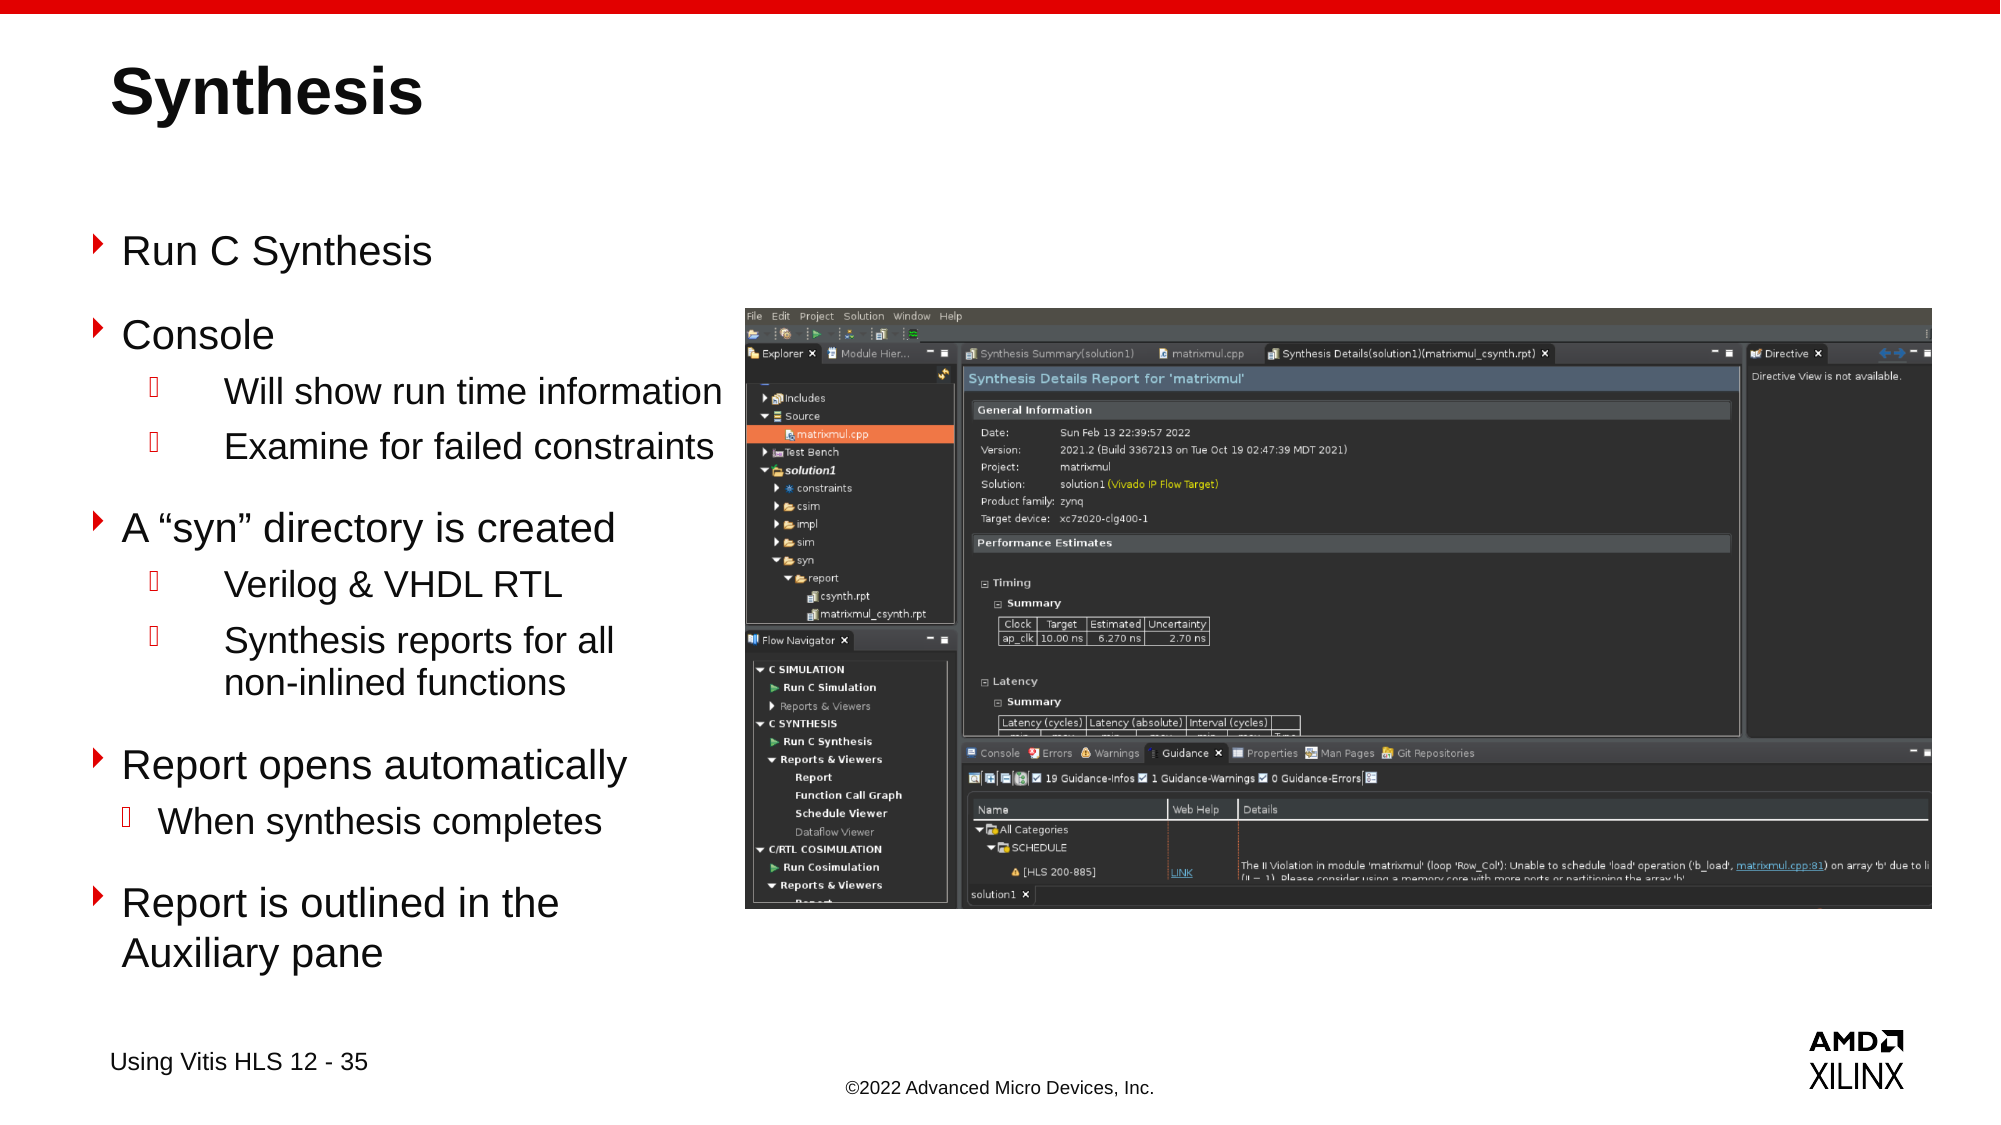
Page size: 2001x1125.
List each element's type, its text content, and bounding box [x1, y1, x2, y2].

picture [1809, 1030, 1904, 1089]
list Run C Synthesis Console Will show run time information Examine for failed constraints A “syn” directory is created Verilog & VHDL RTL Synthesis reports for all non-inlined functions Report opens automatically When synthesis completes Report is outlined in the Auxiliary pane [68, 216, 949, 977]
picture [745, 308, 1932, 909]
slide_number Using Vitis HLS 12 - 35 [95, 1037, 457, 1098]
title Synthesis [95, 50, 1905, 210]
